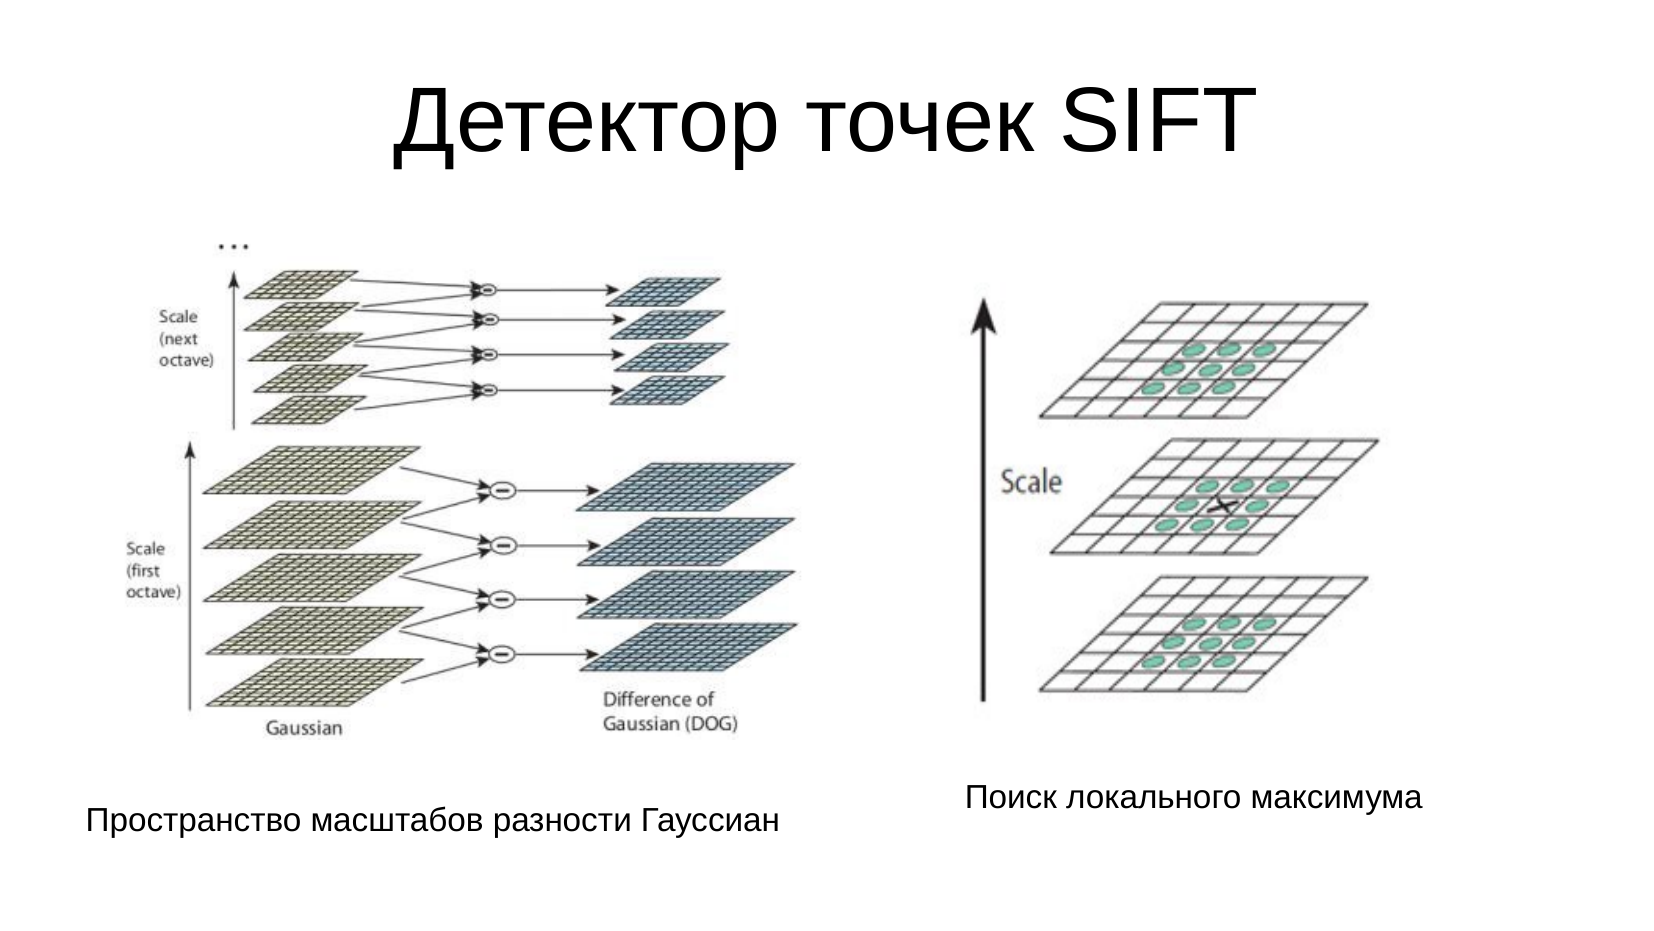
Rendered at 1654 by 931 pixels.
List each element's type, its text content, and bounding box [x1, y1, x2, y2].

text_box Поиск локального максимума [950, 768, 1439, 823]
picture [944, 247, 1392, 726]
text_box Детектор точек SIFT [82, 37, 1571, 192]
text_box Пространство масштабов разности Гауссиан [70, 791, 805, 844]
picture [113, 232, 817, 741]
text_box [82, 217, 1571, 757]
